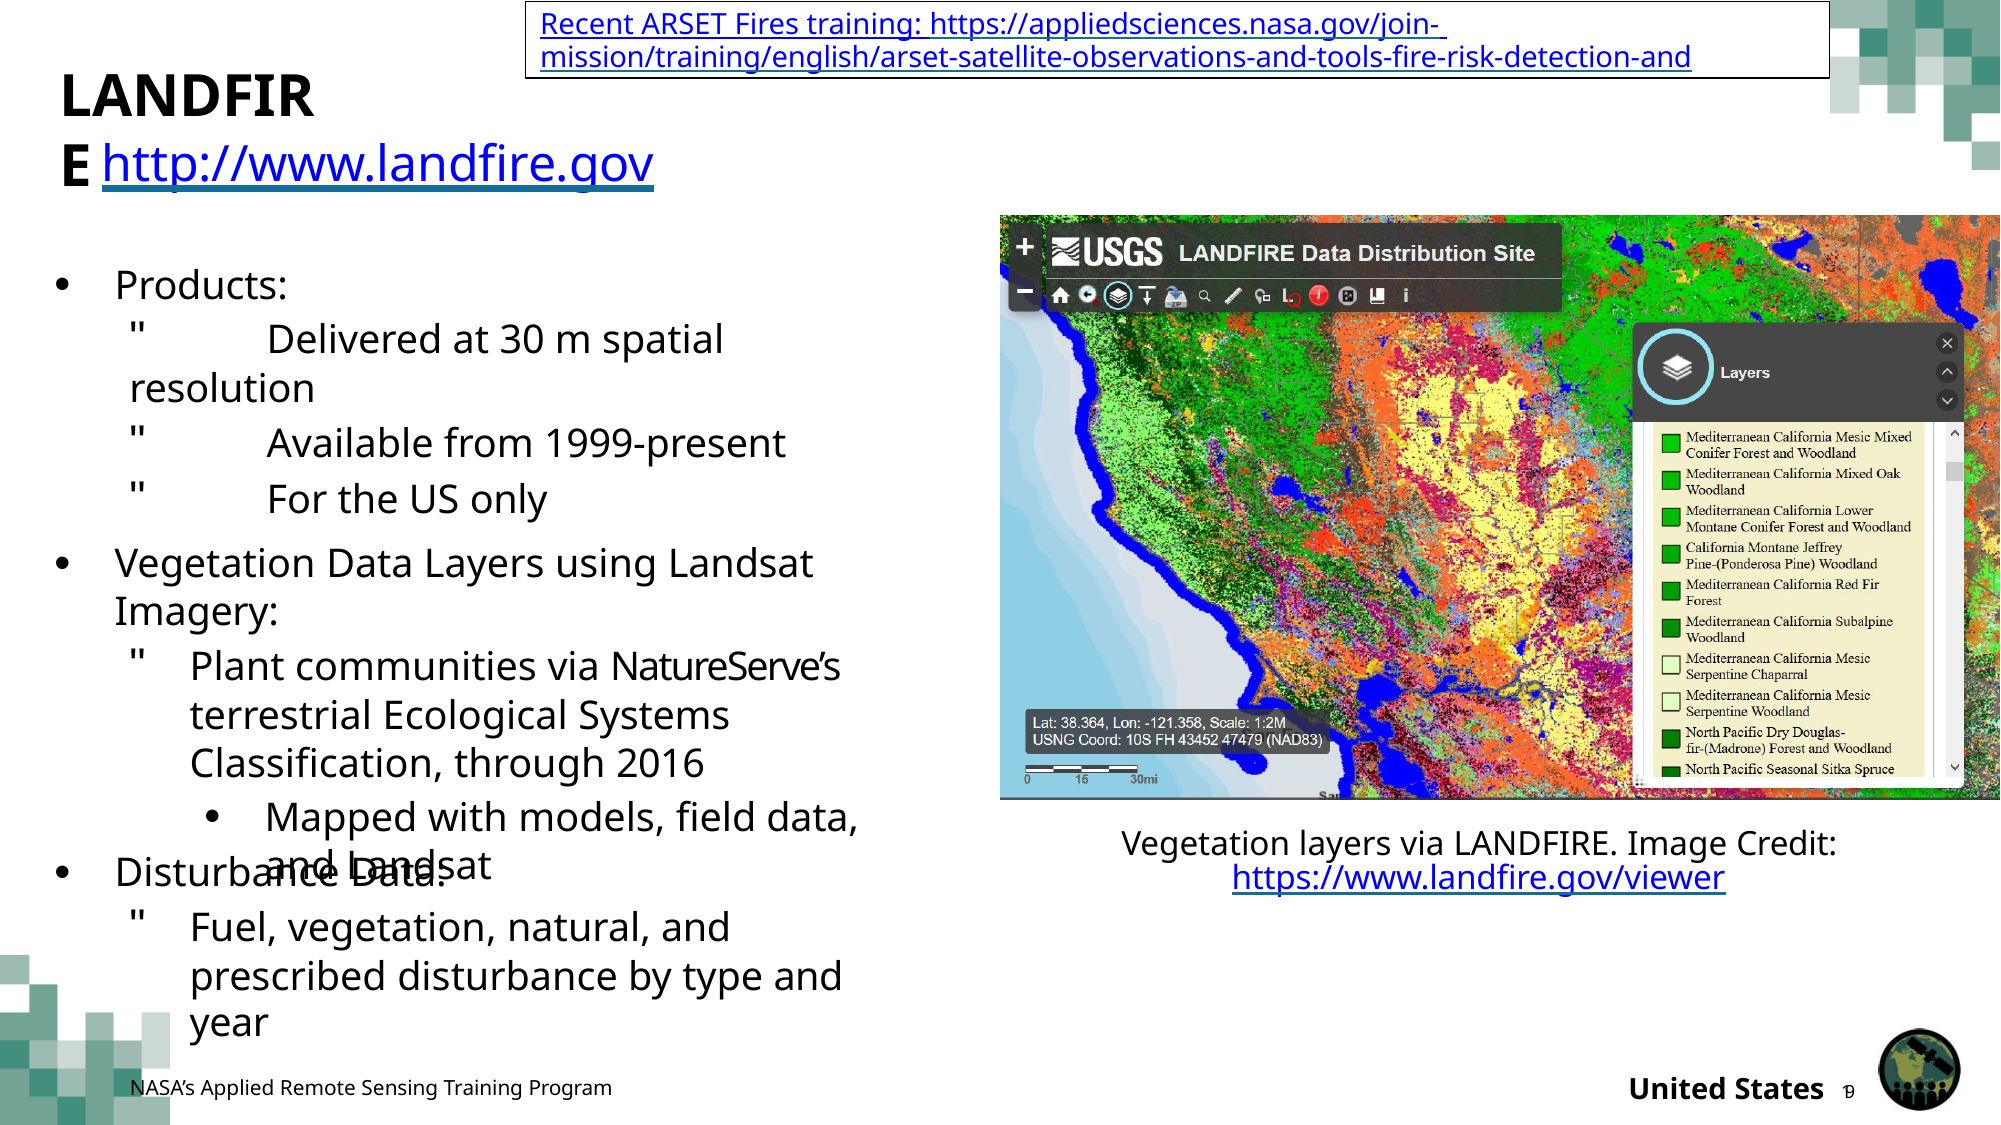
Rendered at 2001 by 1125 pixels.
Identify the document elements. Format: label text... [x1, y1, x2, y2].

text_box Disturbance Data: [52, 845, 468, 895]
text_box Recent ARSET Fires training: https://appliedsciences.nasa.gov/join- mission/training/english/arset-satellite-observations-and-tools-fire-risk-detection-and [525, 1, 1827, 78]
title LANDFIRE [57, 55, 324, 128]
text_box " Fuel, vegetation, natural, and prescribed disturbance by type and year NASA’s Applied Remote Sensing Training Program [127, 895, 885, 1100]
picture [1878, 1028, 1961, 1112]
picture [0, 955, 170, 1125]
text_box http://www.landfire.gov Products: " Delivered at 30 m spatial resolution " Available from 1999-present " For the US only Vegetation Data Layers using Landsat Imagery: " Plant communities via NatureServe’s terrestrial Ecological Systems Classification, through 2016 Mapped with models, field data, and Landsat [52, 128, 897, 888]
picture [1830, 0, 2000, 170]
picture [999, 215, 2000, 801]
text_box Vegetation layers via LANDFIRE. Image Credit: https://www.landfire.gov/viewer [1119, 818, 1868, 902]
text_box United States 19 [1626, 1066, 1864, 1106]
